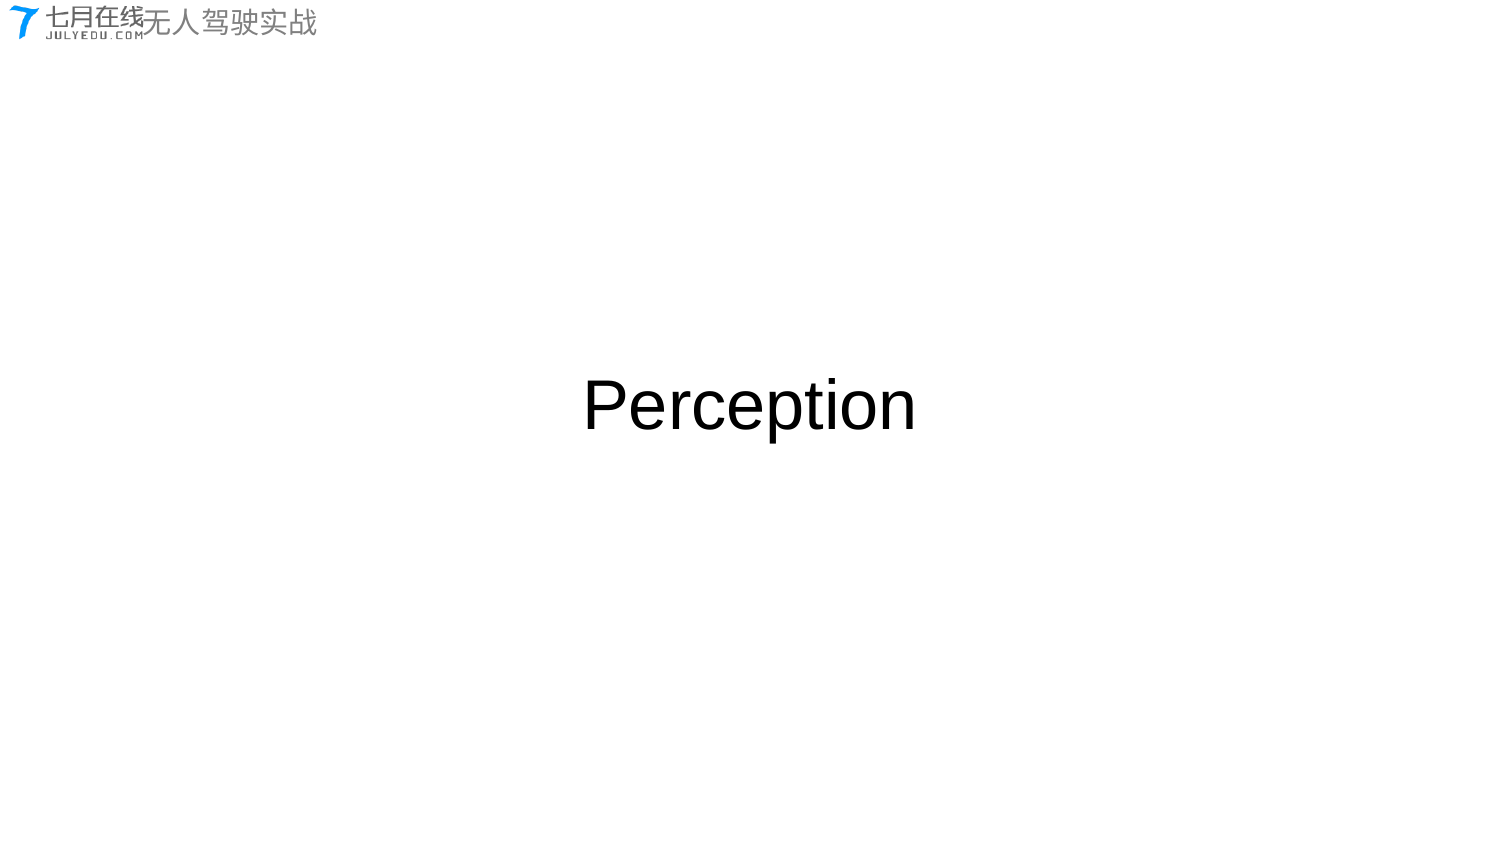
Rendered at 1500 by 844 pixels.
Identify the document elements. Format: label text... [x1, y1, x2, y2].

picture [7, 3, 144, 41]
title Perception [50, 121, 1450, 460]
